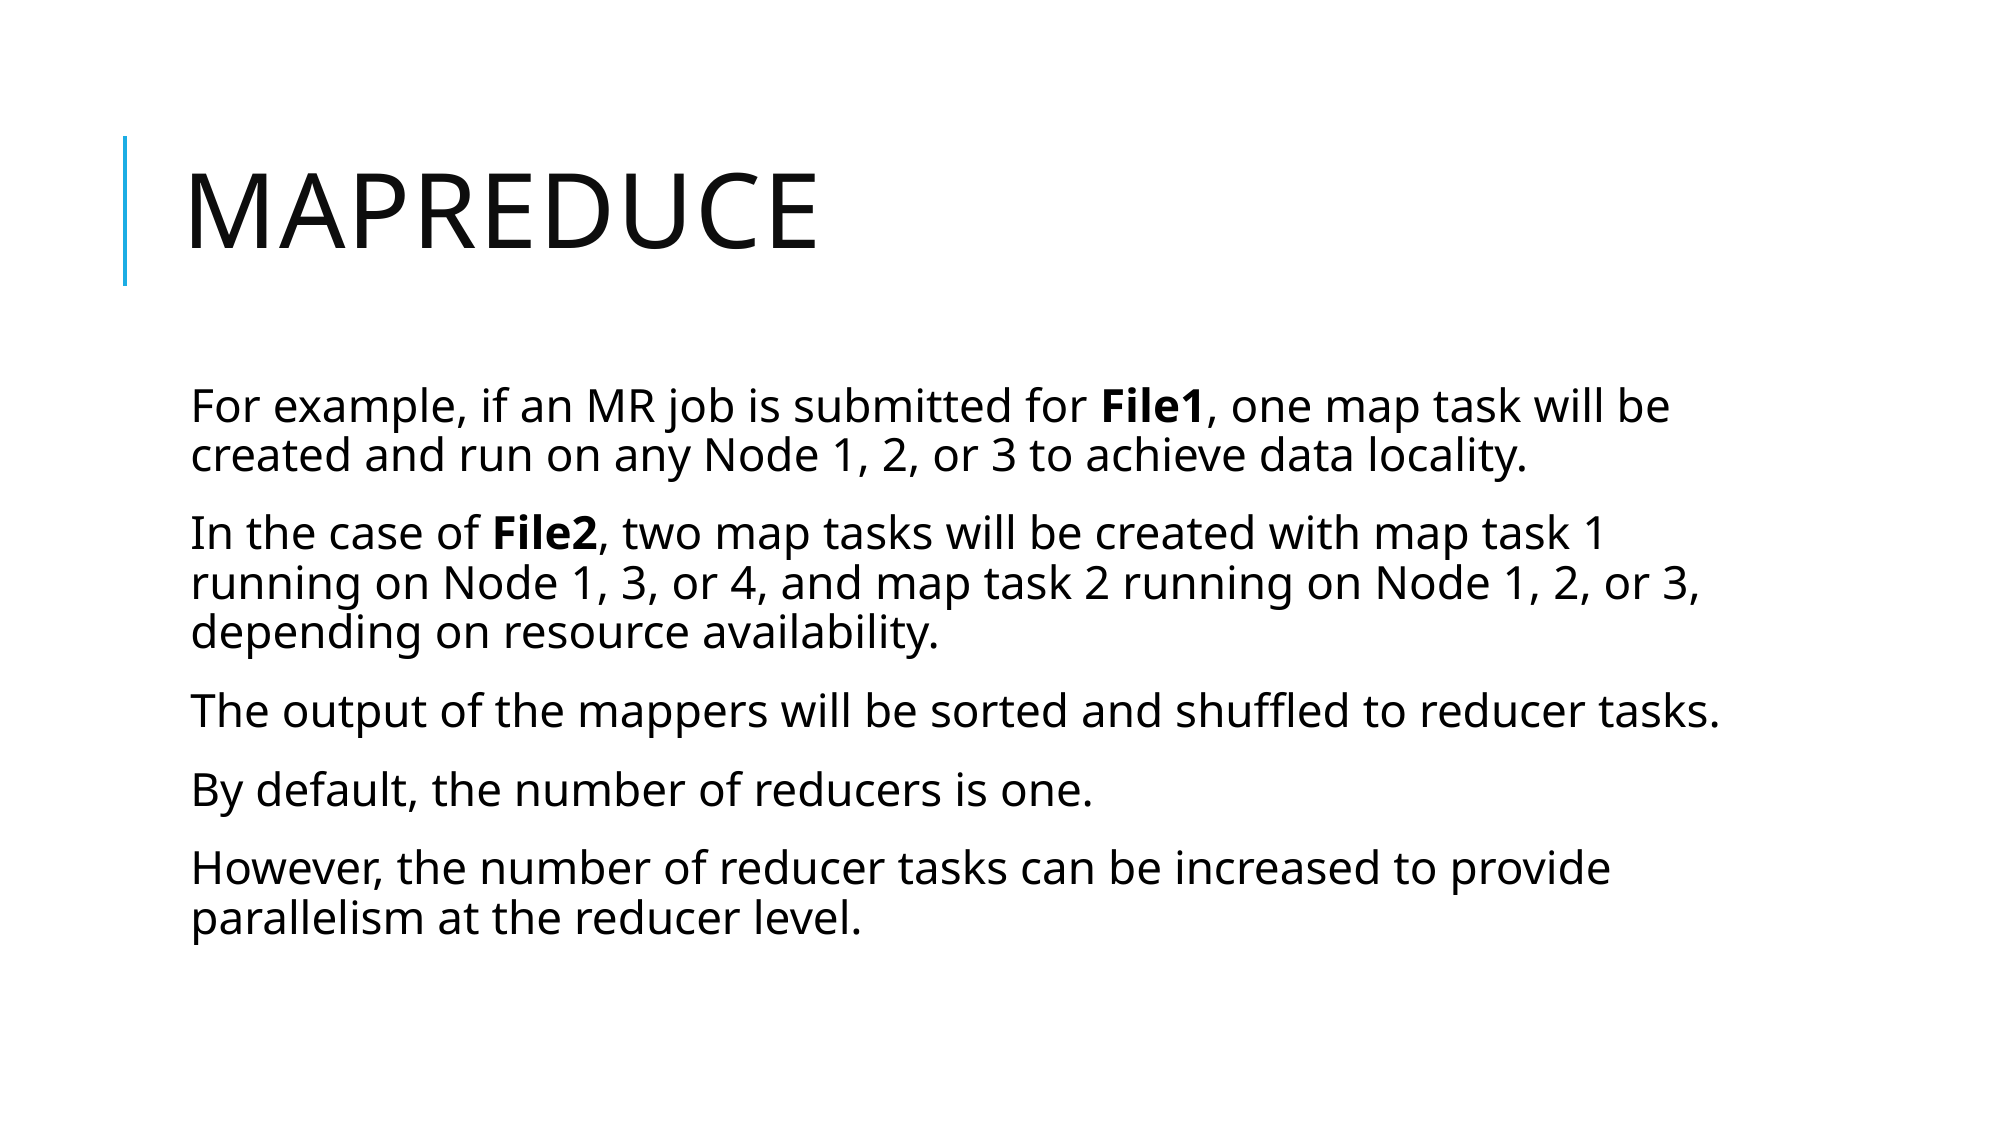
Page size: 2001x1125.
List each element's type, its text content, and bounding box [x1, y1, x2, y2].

list For example, if an MR job is submitted for File1, one map task will be created and run on any Node 1, 2, or 3 to achieve data locality. In the case of File2, two map tasks will be created with map task 1 running on Node 1, 3, or 4, and map task 2 running on Node 1, 2, or 3, depending on resource availability. The output of the mappers will be sorted and shuffled to reducer tasks. By default, the number of reducers is one. However, the number of reducer tasks can be increased to provide parallelism at the reducer level. [168, 375, 1763, 1035]
title mapreduce [168, 96, 1763, 342]
